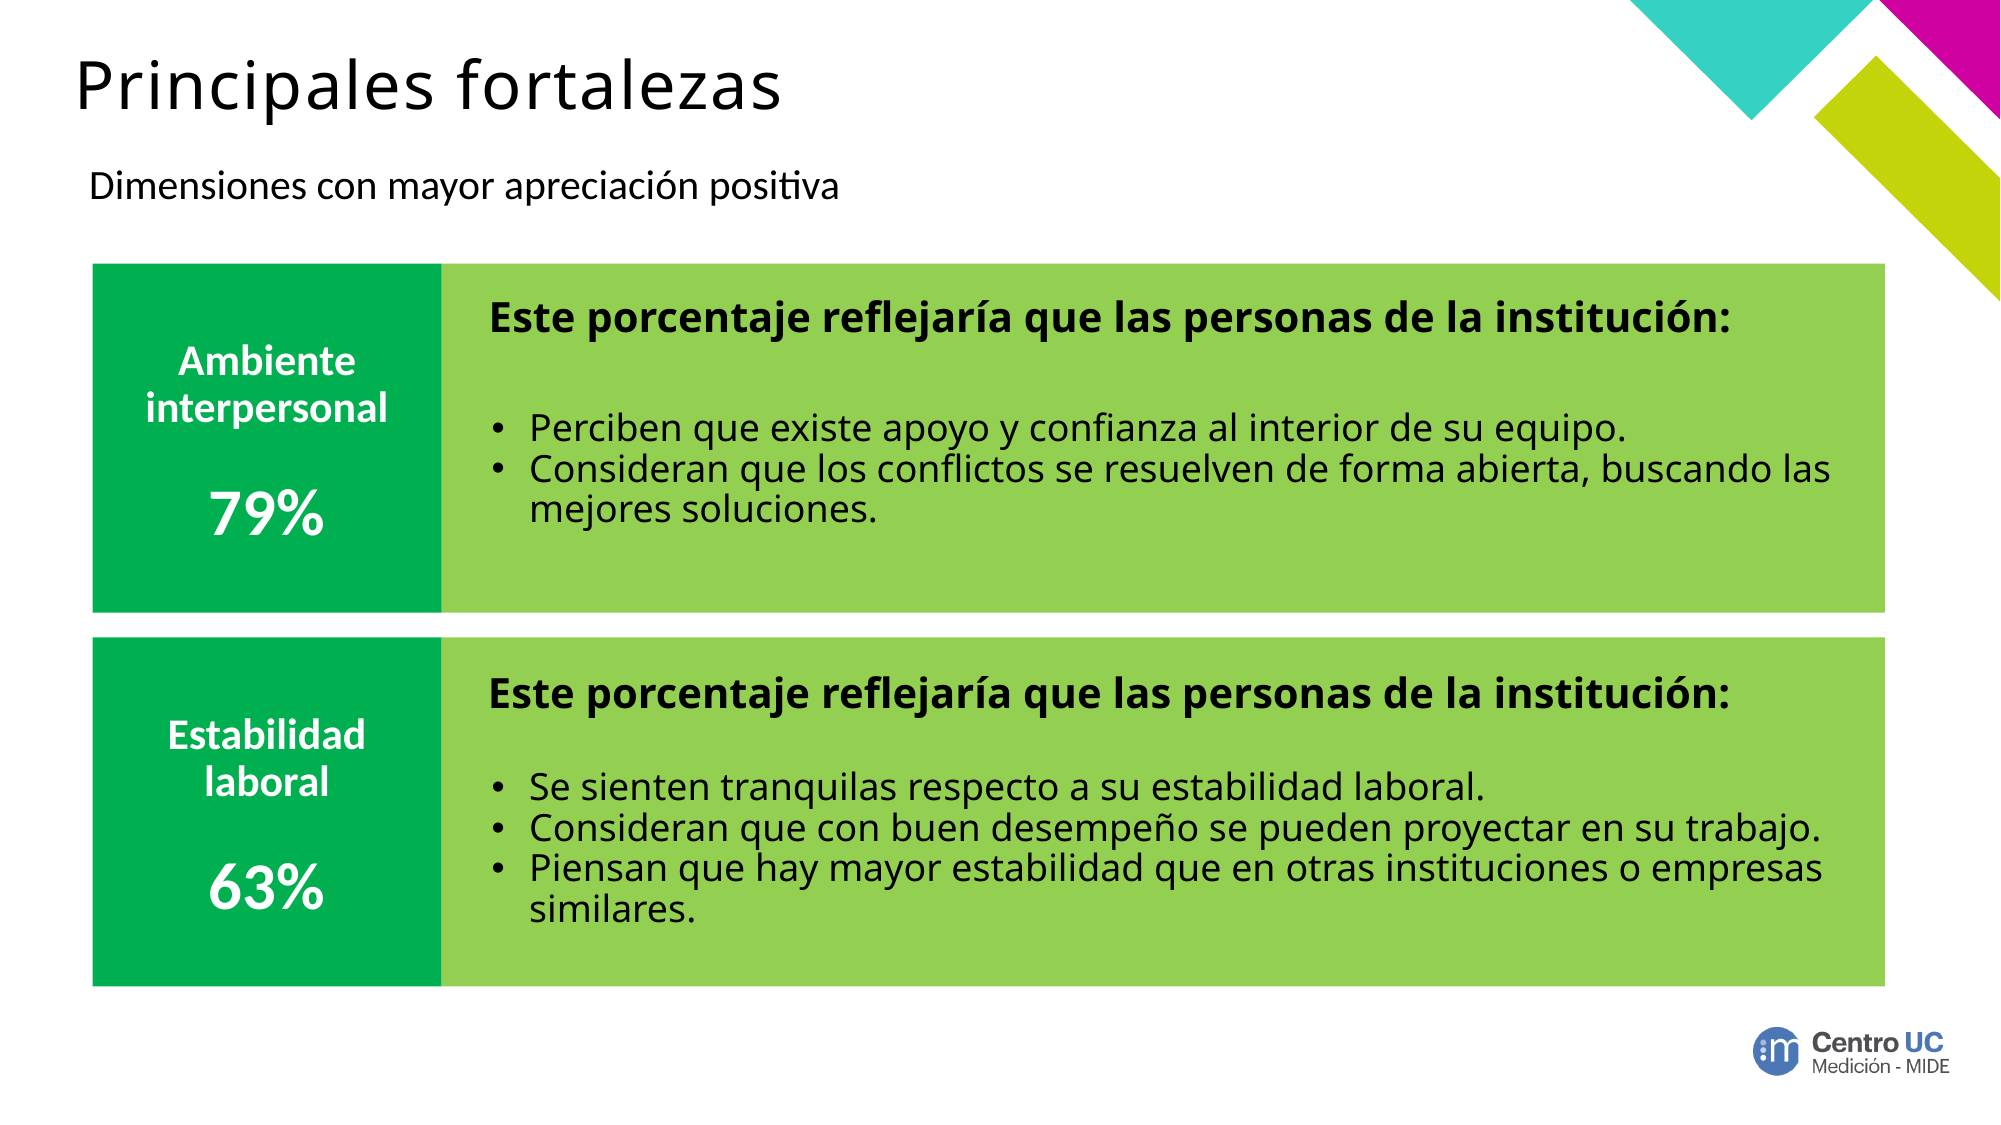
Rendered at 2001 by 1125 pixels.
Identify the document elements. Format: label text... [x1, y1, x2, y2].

list Perciben que existe apoyo y confianza al interior de su equipo. Consideran que los conflictos se resuelven de forma abierta, buscando las mejores soluciones. [472, 364, 1852, 575]
list Estabilidad laboral [92, 690, 442, 824]
title Principales fortalezas [74, 52, 1630, 153]
list Este porcentaje reflejaría que las personas de la institución: [473, 287, 1853, 351]
list Dimensiones con mayor apreciación positiva [74, 147, 1202, 224]
list Este porcentaje reflejaría que las personas de la institución: [472, 663, 1852, 727]
list 79% [92, 451, 442, 578]
list Se sienten tranquilas respecto a su estabilidad laboral. Consideran que con buen desempeño se pueden proyectar en su trabajo. Piensan que hay mayor estabilidad que en otras instituciones o empresas similares. [472, 744, 1852, 955]
picture [1753, 1025, 1951, 1077]
list Ambiente interpersonal [92, 316, 442, 451]
list 63% [92, 824, 442, 952]
